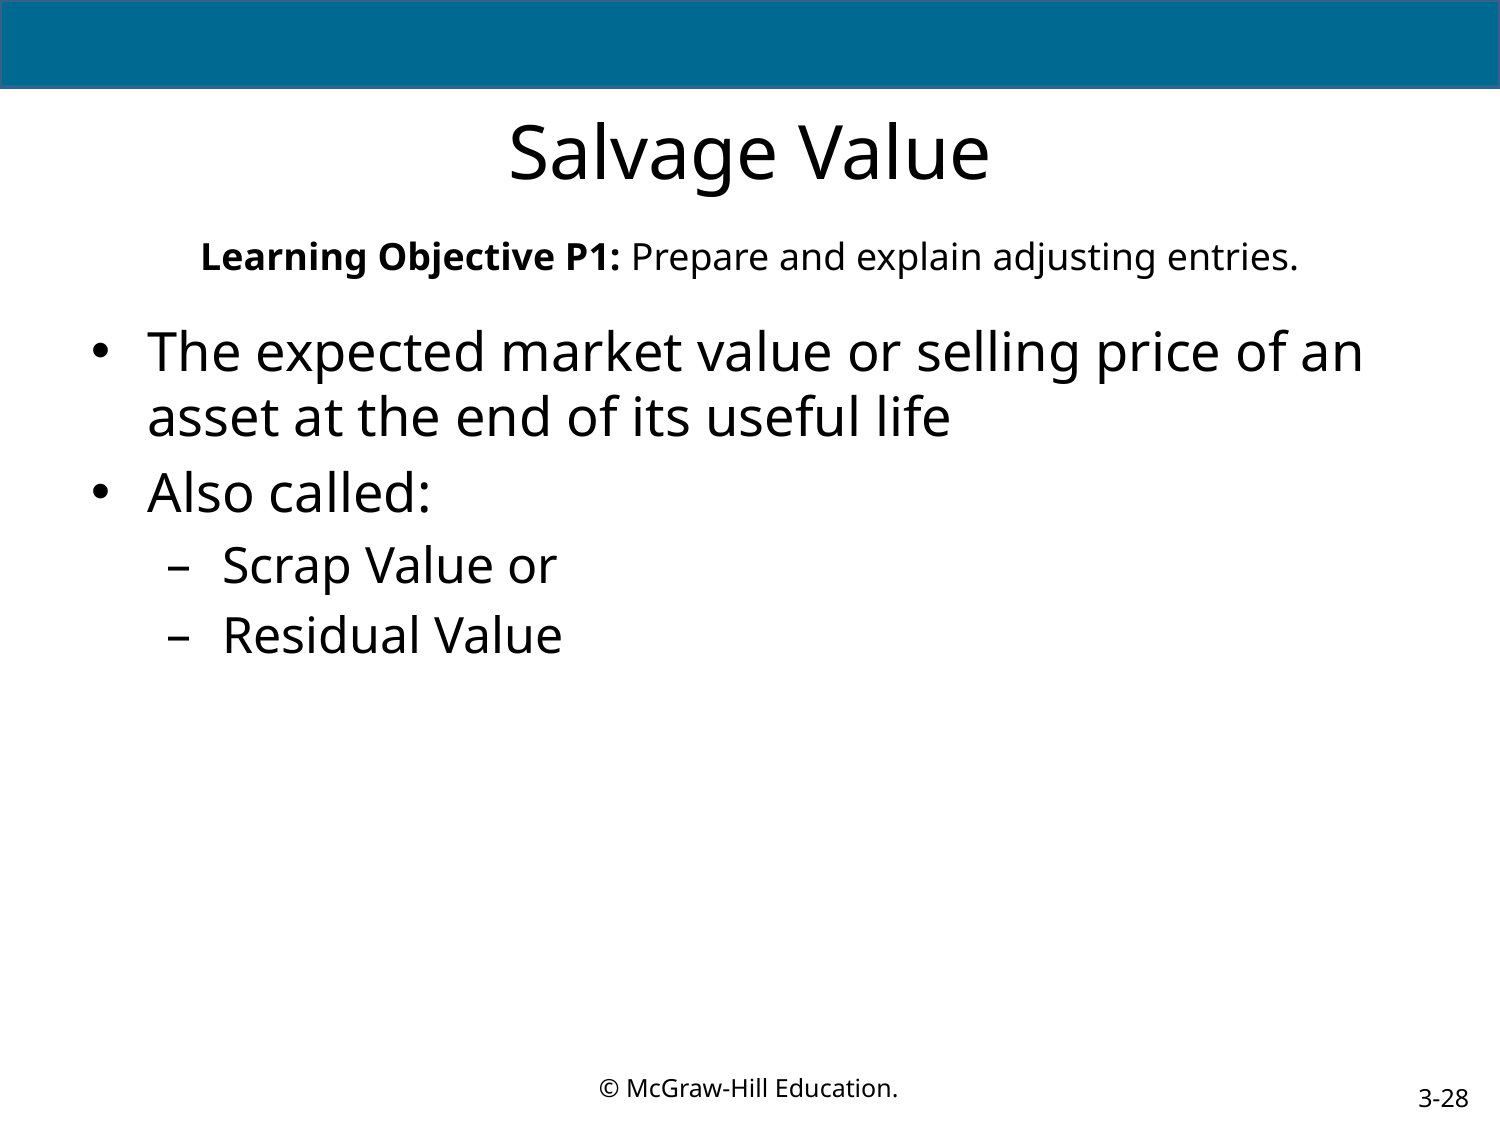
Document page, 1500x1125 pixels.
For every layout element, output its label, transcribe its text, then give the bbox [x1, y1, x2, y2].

title Salvage Value [0, 87, 1500, 213]
list Learning Objective P1: Prepare and explain adjusting entries. [87, 224, 1413, 288]
list The expected market value or selling price of an asset at the end of its useful life Also called: Scrap Value or Residual Value [75, 310, 1438, 1051]
